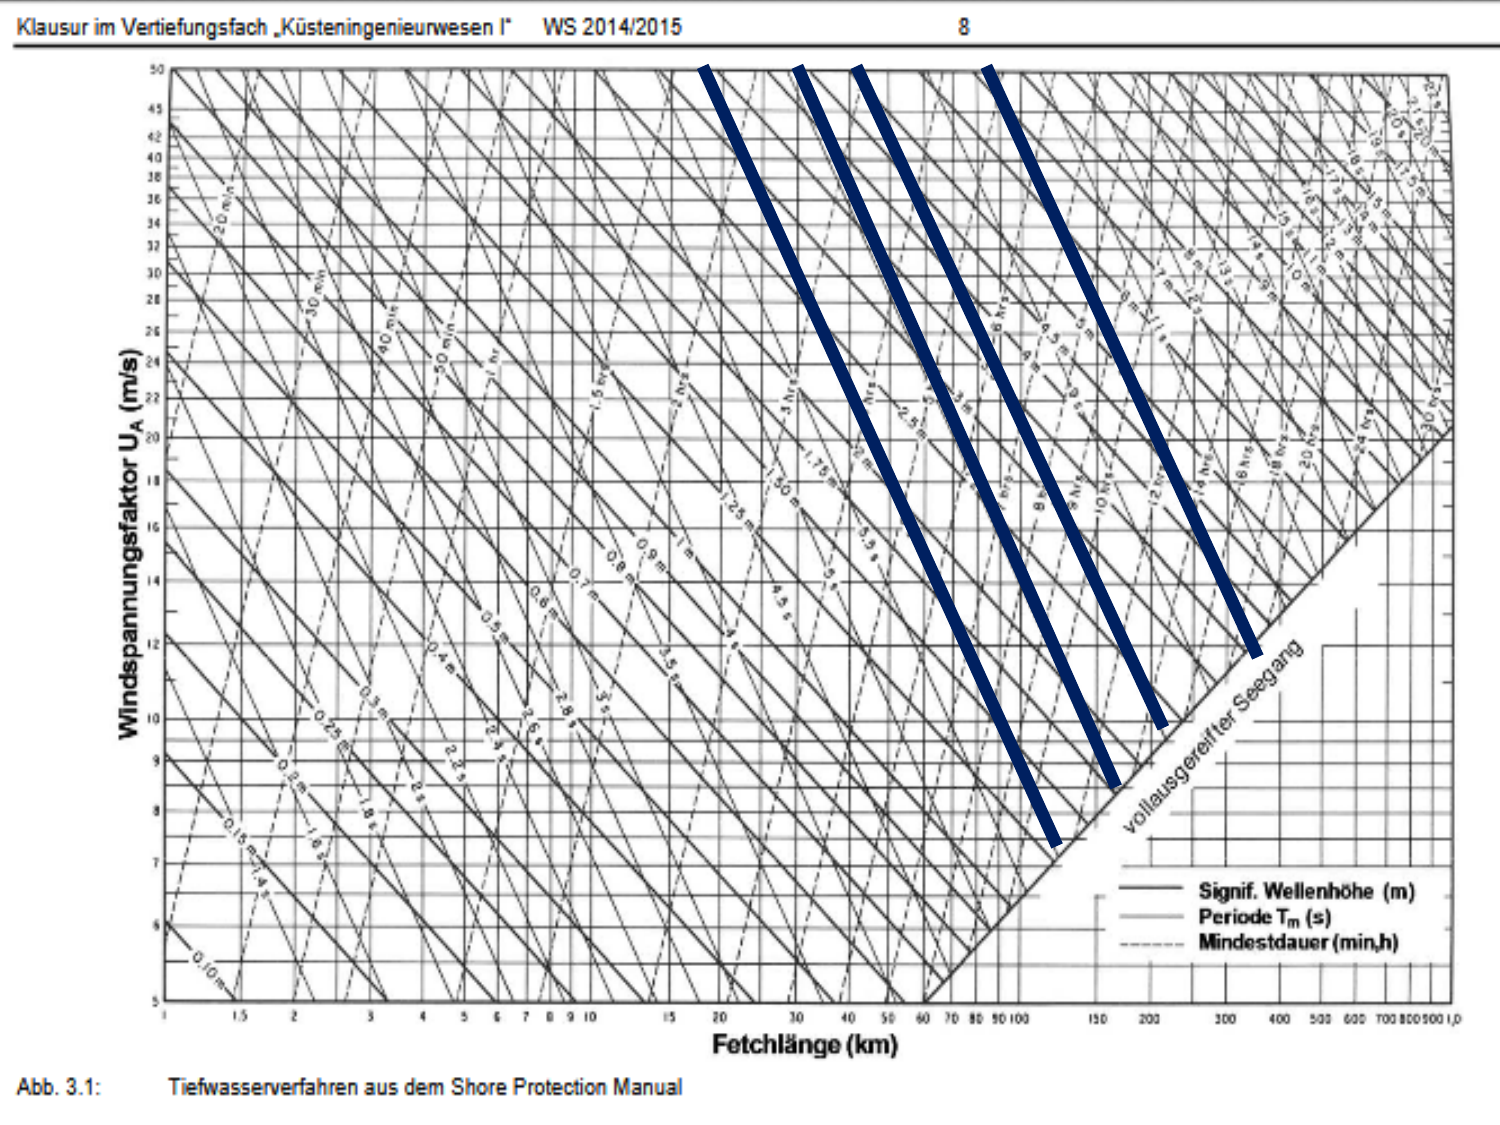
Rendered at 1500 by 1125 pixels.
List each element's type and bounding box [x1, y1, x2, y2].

text_box [702, 66, 1058, 847]
text_box [1166, 66, 1259, 658]
text_box [796, 66, 1117, 788]
picture [0, 0, 1500, 1125]
text_box [856, 66, 1164, 729]
